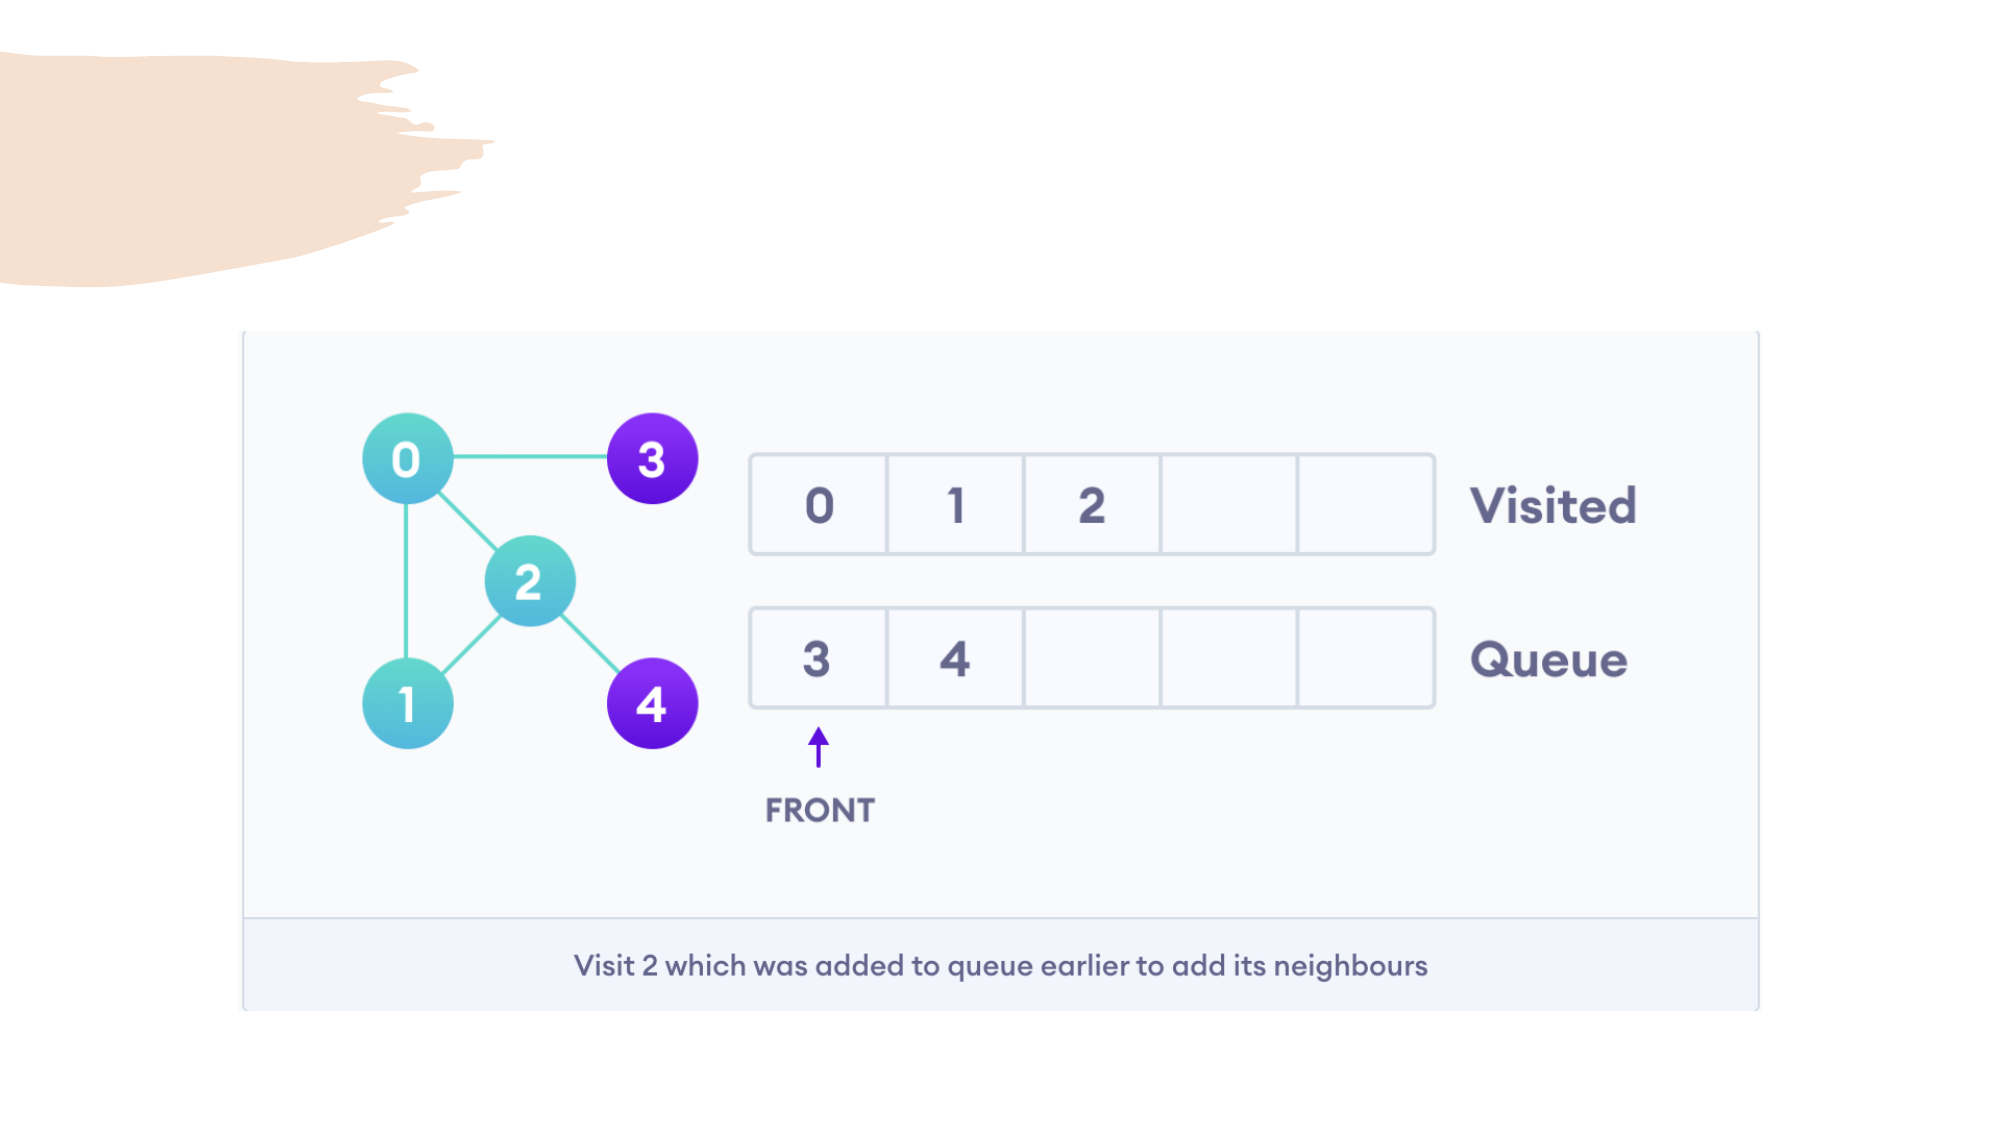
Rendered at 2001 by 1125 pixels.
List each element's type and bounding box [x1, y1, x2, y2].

list [238, 331, 1762, 1011]
